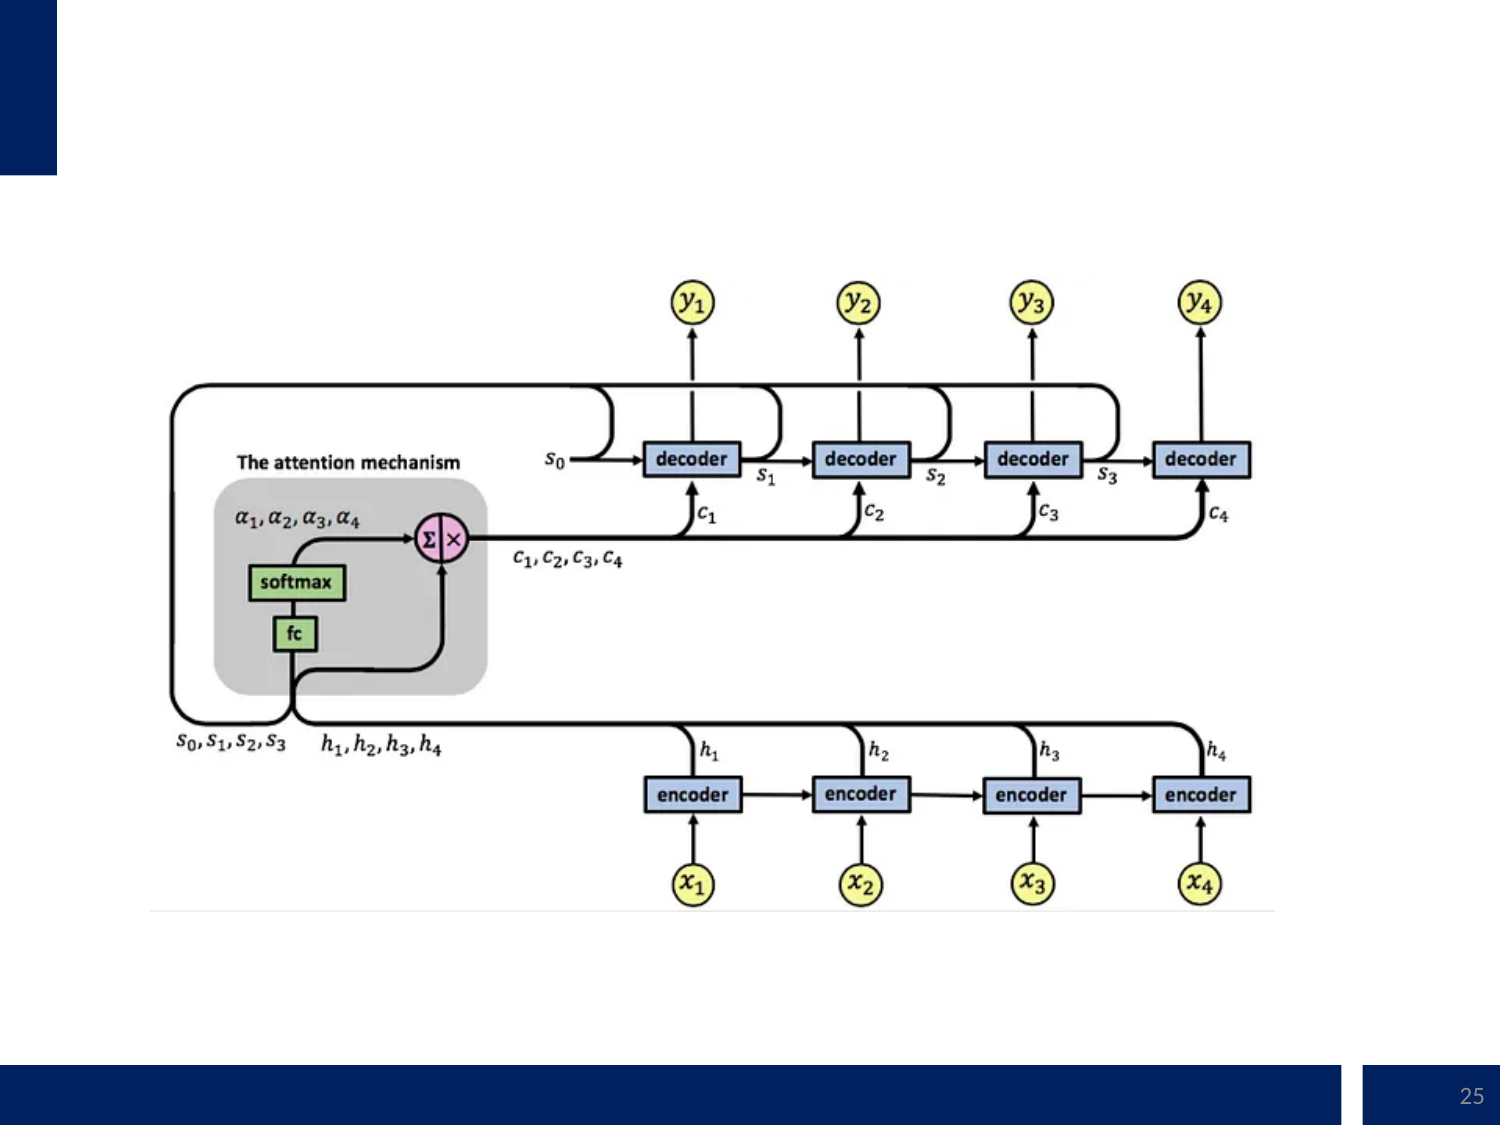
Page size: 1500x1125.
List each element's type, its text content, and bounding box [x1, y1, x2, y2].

footer [0, 1065, 1342, 1125]
picture [149, 275, 1275, 912]
slide_number 25 [1362, 1065, 1500, 1125]
